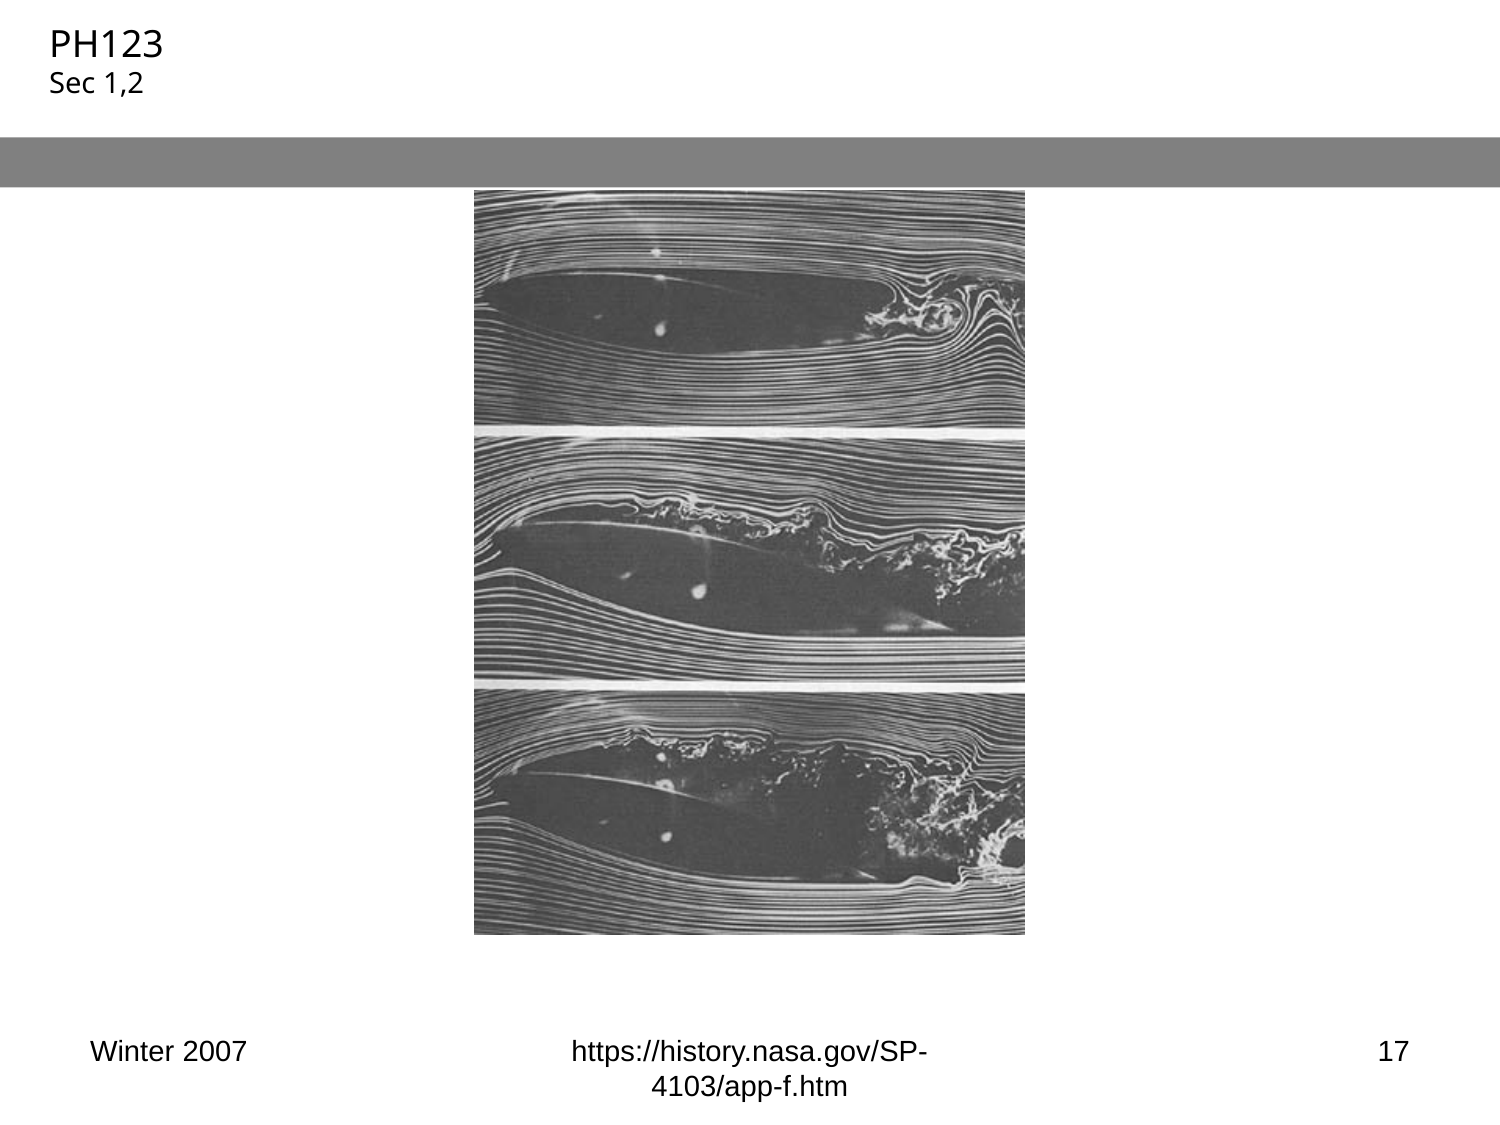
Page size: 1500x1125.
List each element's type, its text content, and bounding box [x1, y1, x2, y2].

slide_number 17 [1074, 1024, 1426, 1103]
footer https://history.nasa.gov/SP-4103/app-f.htm [512, 1024, 988, 1103]
picture [474, 190, 1026, 935]
slide_number Winter 2007 [74, 1024, 426, 1103]
